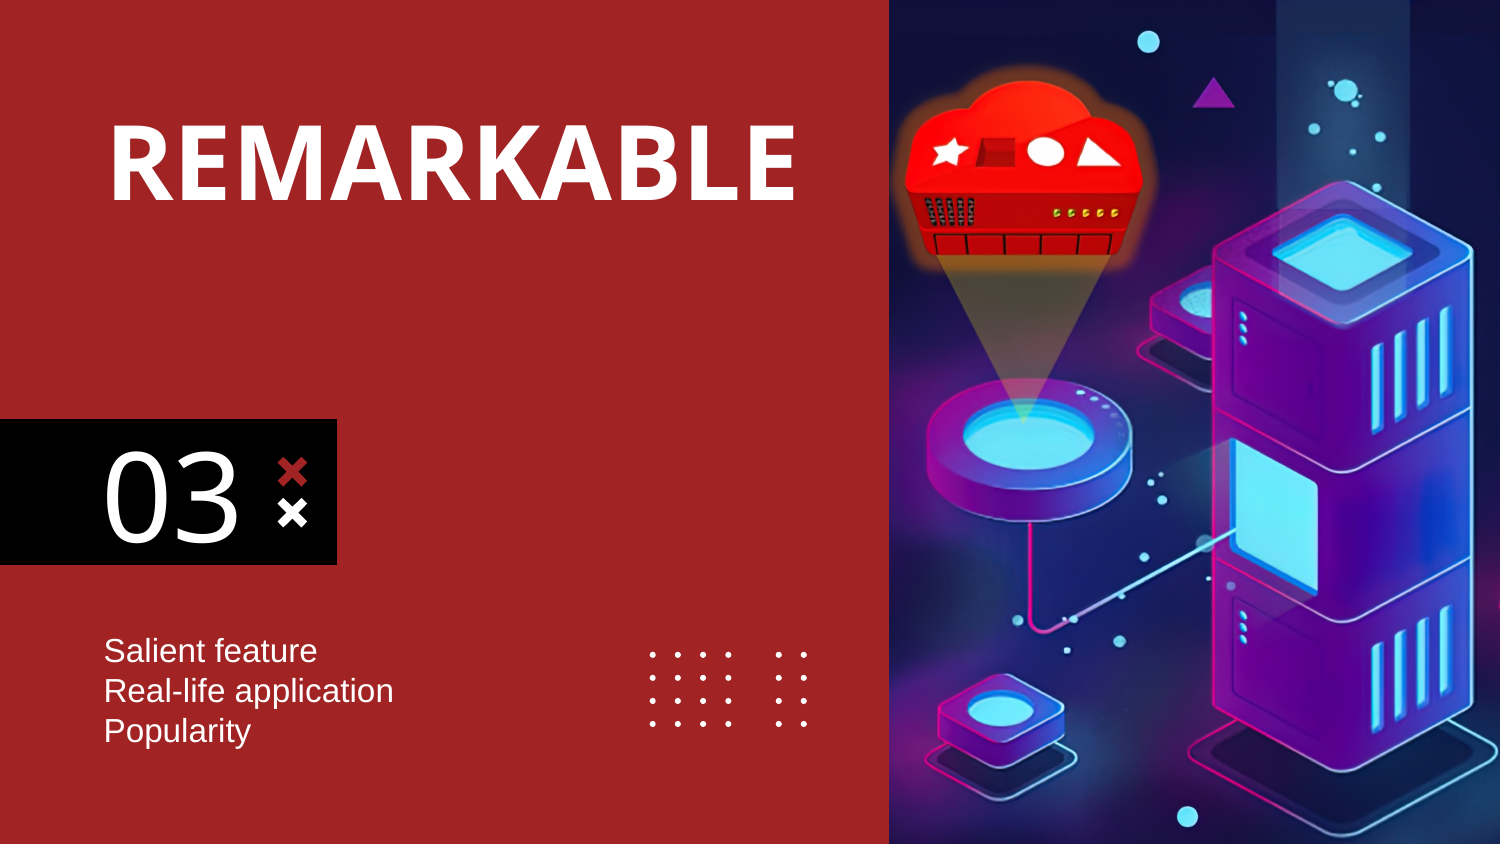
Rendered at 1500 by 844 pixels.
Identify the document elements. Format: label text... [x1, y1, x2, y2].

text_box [649, 651, 808, 728]
subtitle Salient feature Real-life application Popularity [88, 639, 497, 740]
picture [889, 0, 1500, 844]
title REMARKABLE [90, 81, 858, 345]
title 03 [85, 432, 285, 552]
